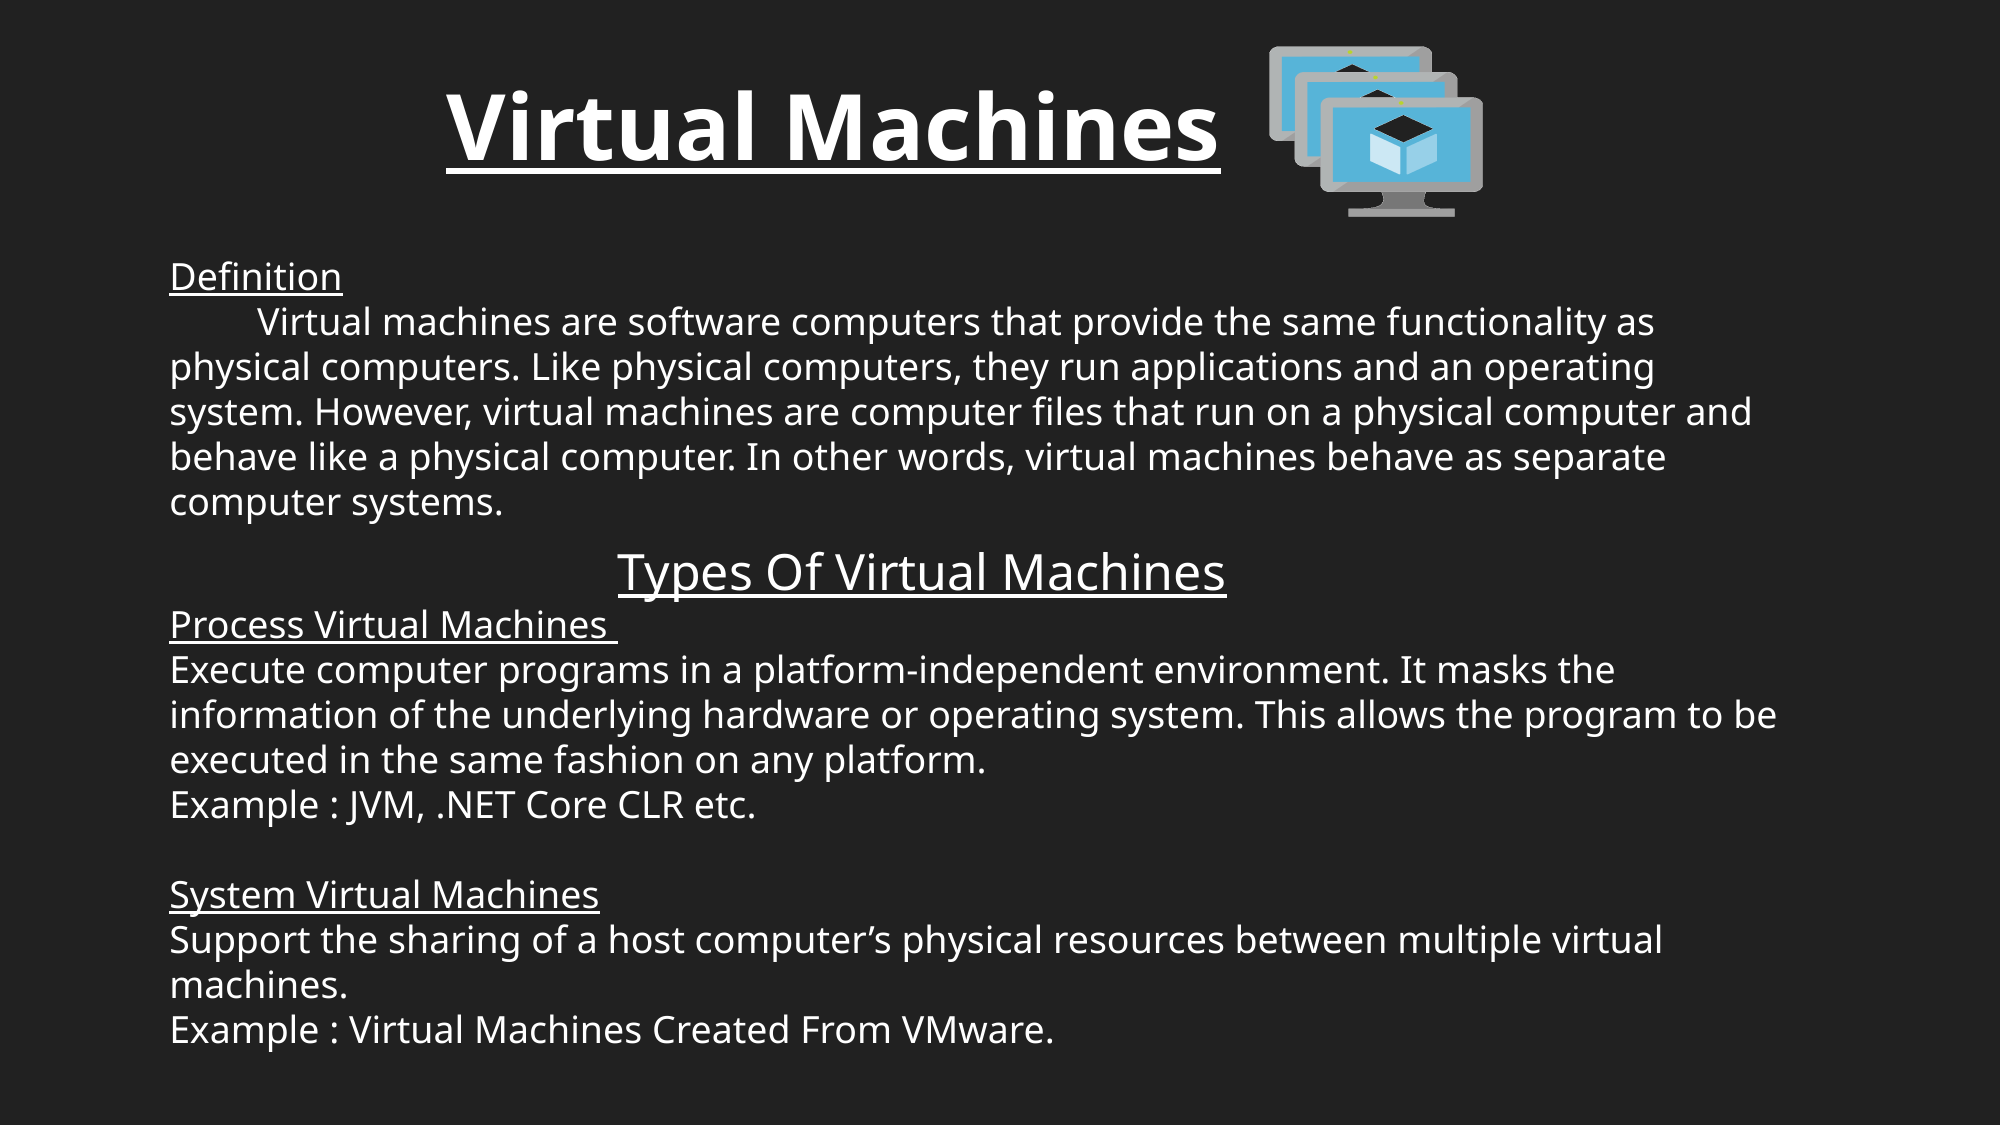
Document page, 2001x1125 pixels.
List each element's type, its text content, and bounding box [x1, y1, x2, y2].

text_box Virtual Machines [431, 61, 1236, 187]
text_box Types Of Virtual Machines Process Virtual Machines Execute computer programs in a platform-independent environment. It masks the information of the underlying hardware or operating system. This allows the program to be executed in the same fashion on any platform. Example : JVM, .NET Core CLR etc. System Virtual Machines Support the sharing of a host computer’s physical resources between multiple virtual machines. Example : Virtual Machines Created From VMware. [154, 533, 1814, 1058]
picture [1268, 46, 1483, 217]
text_box Definition Virtual machines are software computers that provide the same functionality as physical computers. Like physical computers, they run applications and an operating system. However, virtual machines are computer files that run on a physical computer and behave like a physical computer. In other words, virtual machines behave as separate computer systems. [154, 245, 1814, 531]
